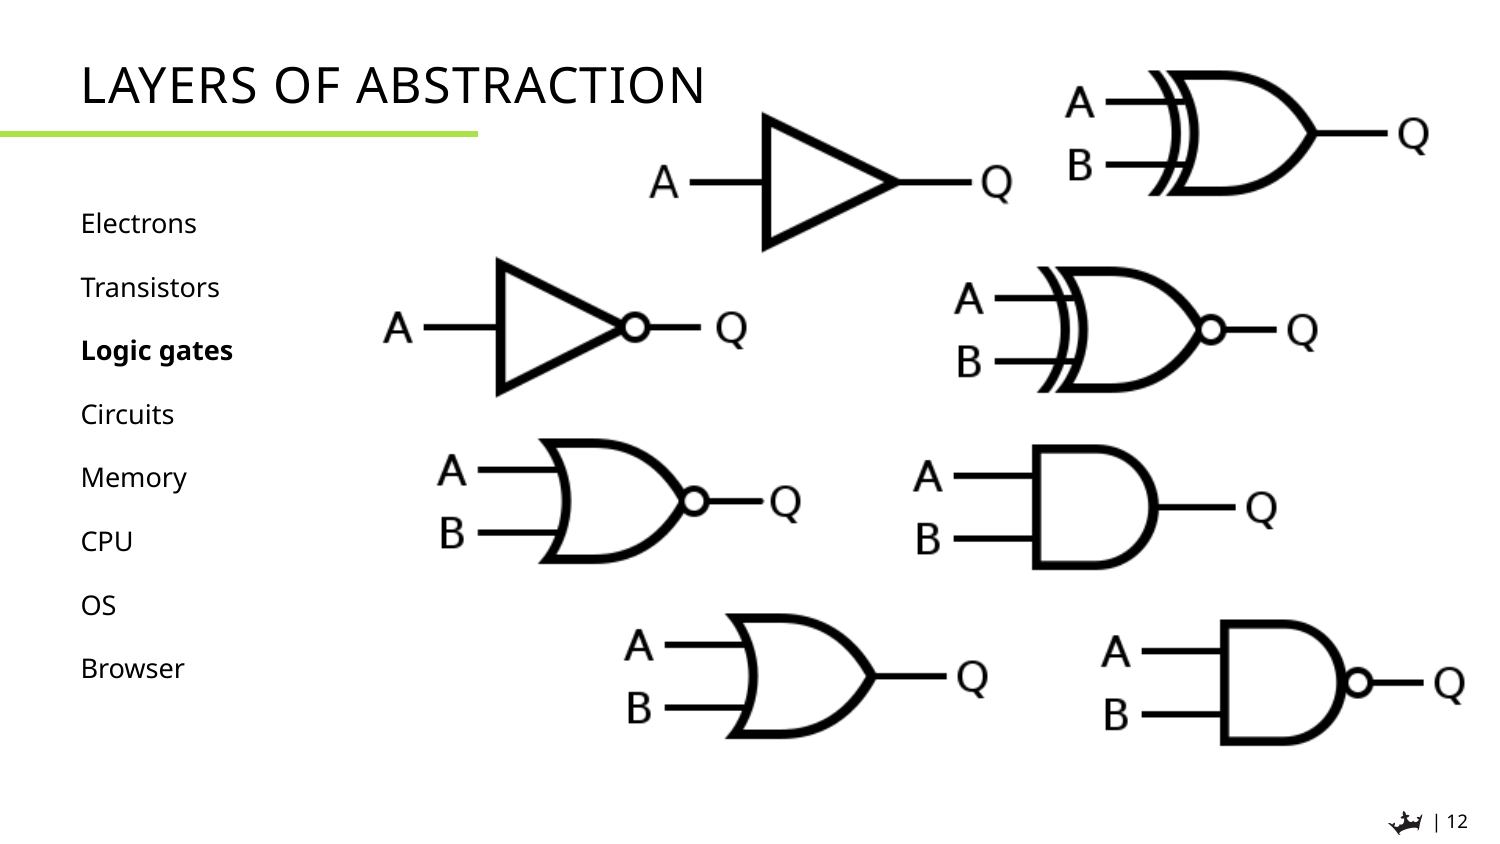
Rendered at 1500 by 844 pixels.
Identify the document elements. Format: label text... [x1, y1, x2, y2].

list Electrons Transistors Logic gates Circuits Memory CPU OS Browser [65, 202, 1435, 804]
picture [618, 598, 994, 755]
picture [907, 429, 1283, 586]
picture [1095, 604, 1471, 762]
picture [377, 104, 1324, 409]
title Layers of abstraction [65, 0, 1435, 120]
picture [431, 423, 807, 580]
picture [1059, 55, 1435, 212]
